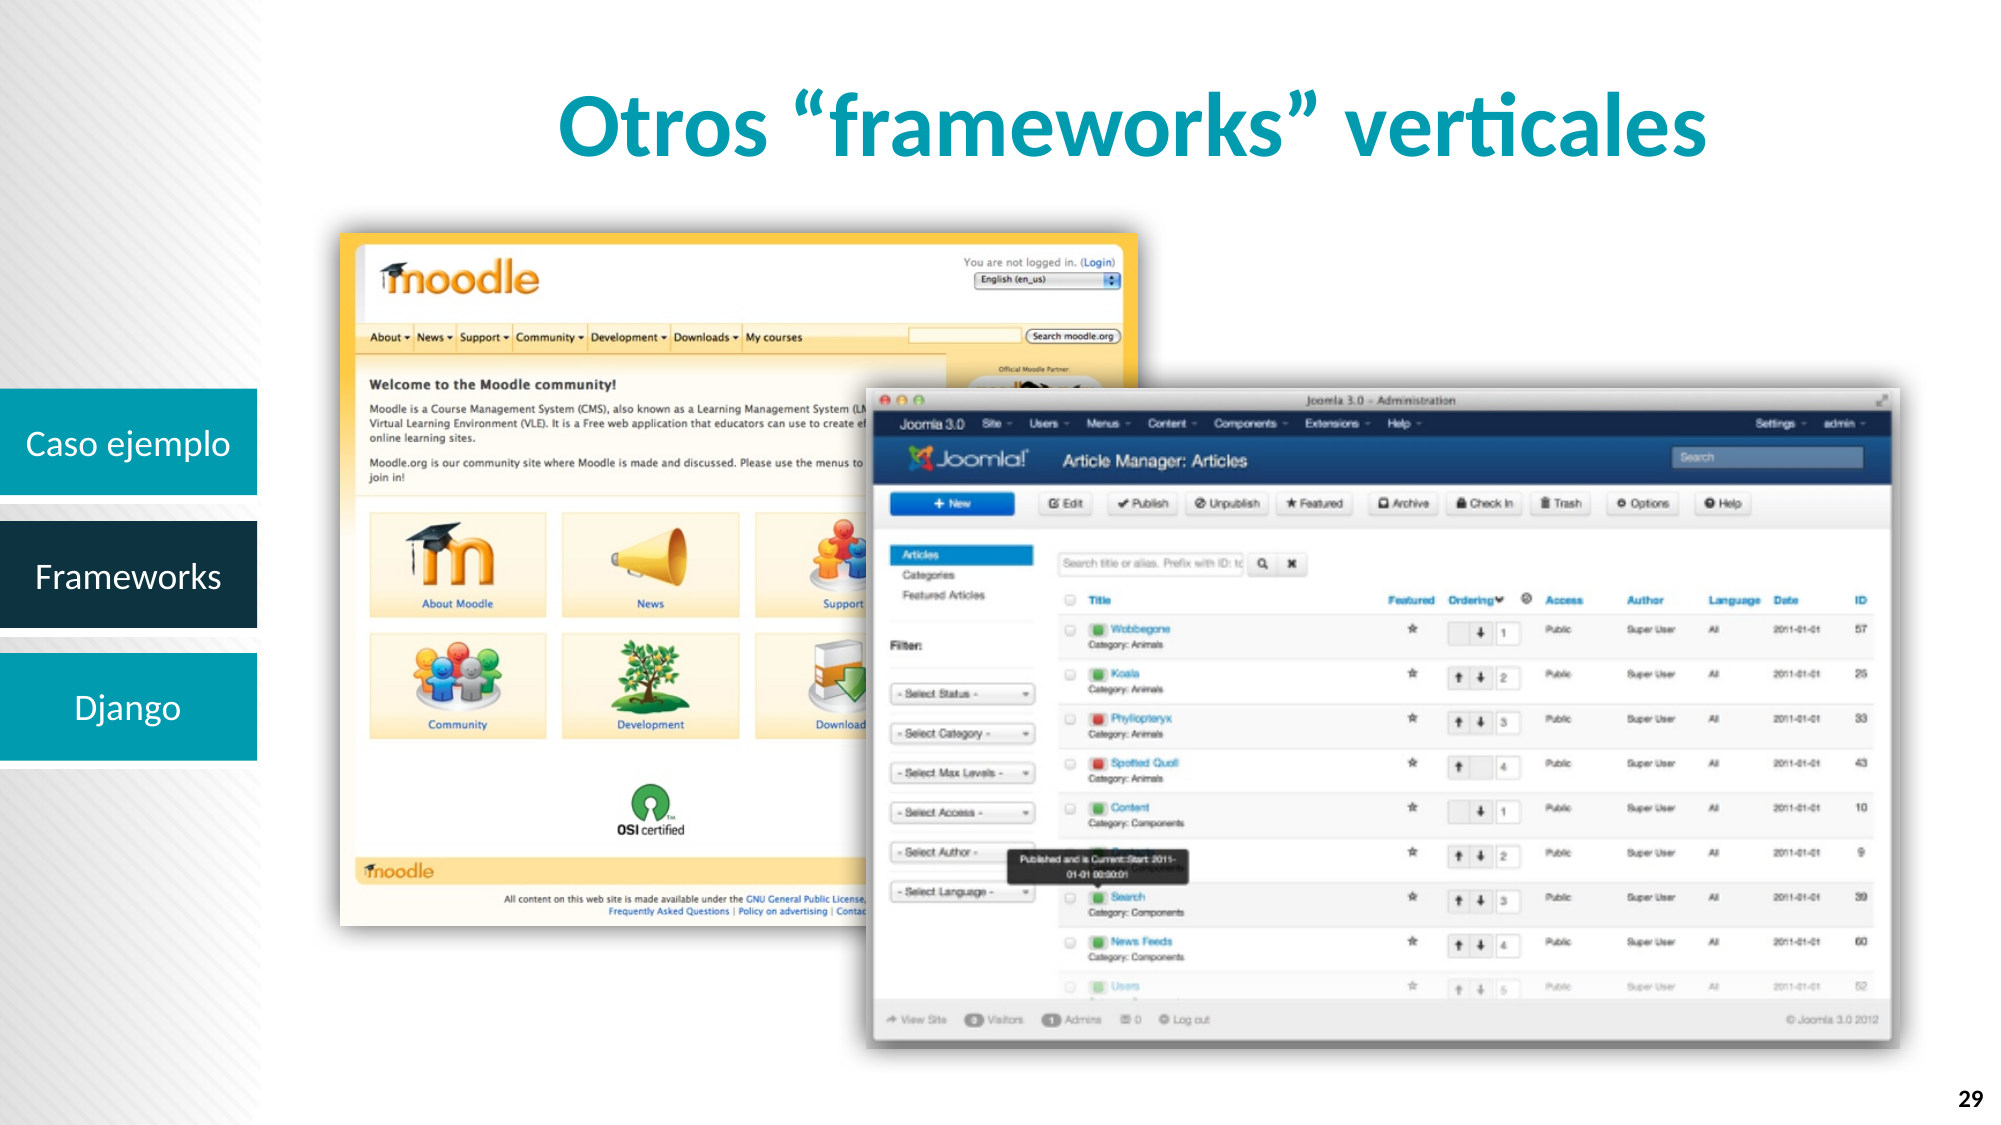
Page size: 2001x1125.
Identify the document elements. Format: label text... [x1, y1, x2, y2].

text_box Django [0, 653, 257, 758]
slide_number 29 [1921, 1072, 2000, 1124]
picture [340, 233, 1900, 1049]
title Otros “frameworks” verticales [340, 36, 1927, 204]
